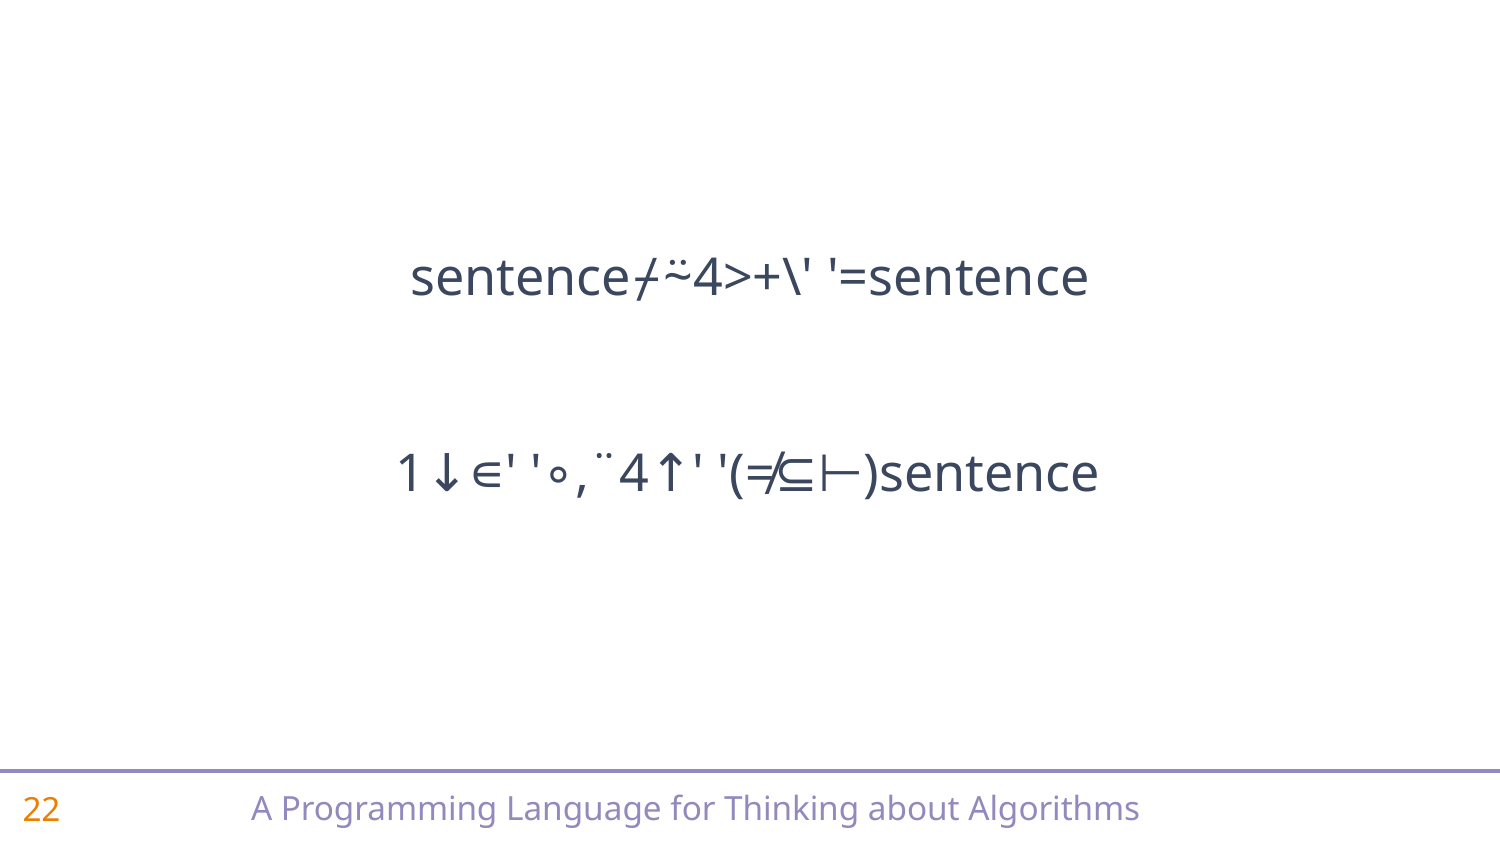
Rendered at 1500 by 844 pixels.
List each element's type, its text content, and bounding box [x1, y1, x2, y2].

text_box sentence⌿⍨4>+\' '=sentence [380, 248, 1120, 313]
text_box 1↓∊' '∘,¨4↑' '(≠⊆⊢)sentence [380, 443, 1120, 509]
